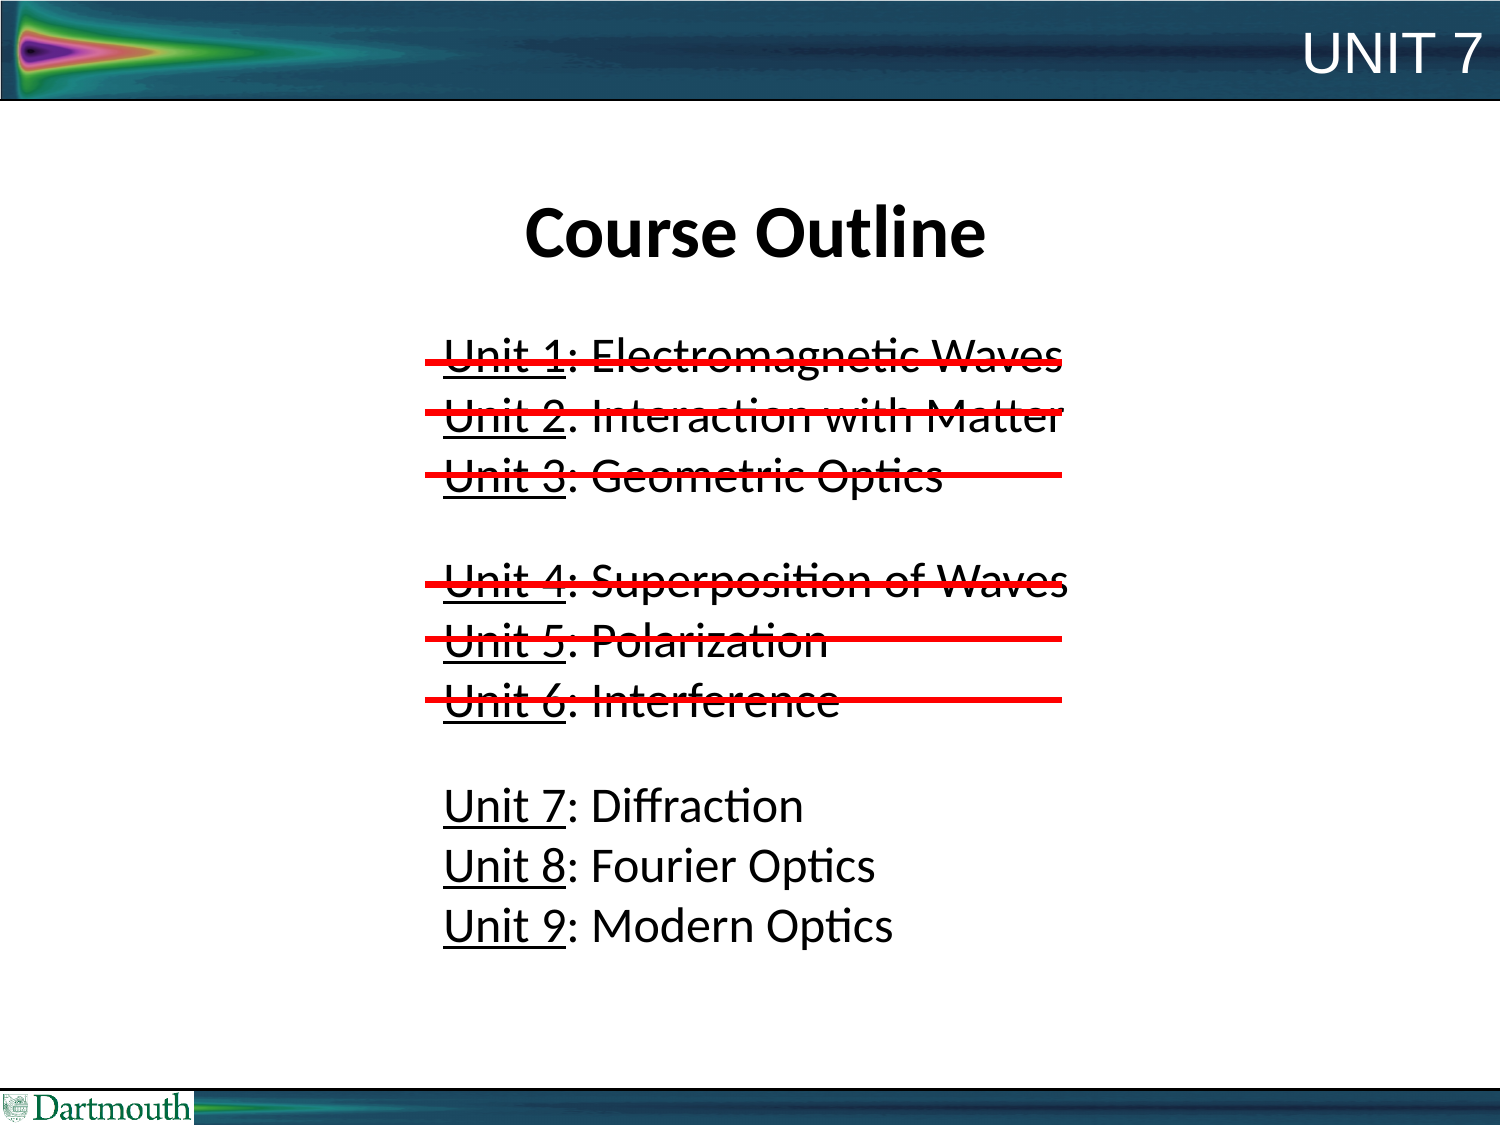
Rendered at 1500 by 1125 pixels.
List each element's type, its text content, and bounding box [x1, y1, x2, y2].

text_box Course Outline Unit 1: Electromagnetic Waves Unit 2: Interaction with Matter Unit 3: Geometric Optics Unit 4: Superposition of Waves Unit 5: Polarization Unit 6: Interference Unit 7: Diffraction Unit 8: Fourier Optics Unit 9: Modern Optics [428, 174, 1085, 960]
picture [2, 1, 287, 99]
title Unit 7 [287, 0, 1500, 100]
picture [0, 1091, 1500, 1125]
